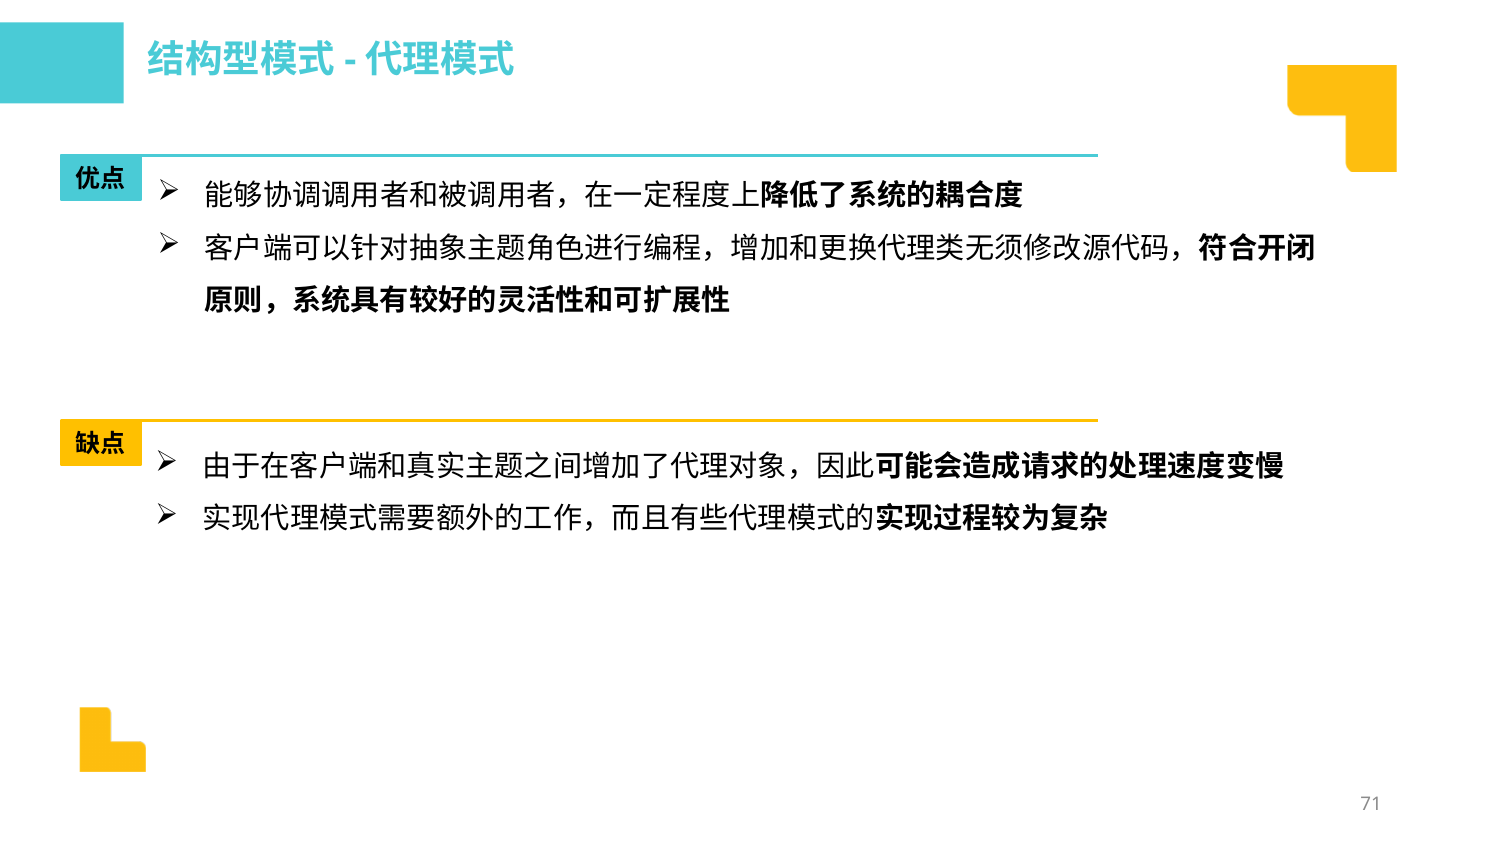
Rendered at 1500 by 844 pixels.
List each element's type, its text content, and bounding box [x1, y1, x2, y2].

picture [1287, 65, 1397, 172]
list 结构型模式-代理模式 [132, 35, 736, 105]
picture [80, 708, 145, 771]
text_box 能够协调调用者和被调用者，在一定程度上降低了系统的耦合度 客户端可以针对抽象主题角色进行编程，增加和更换代理类无须修改源代码，符合开闭原则，系统具有较好的灵活性和可扩展性 [142, 151, 1346, 324]
slide_number 71 [1059, 782, 1397, 827]
text_box [0, 22, 124, 104]
text_box 优点 [60, 154, 141, 200]
text_box 由于在客户端和真实主题之间增加了代理对象，因此可能会造成请求的处理速度变慢 实现代理模式需要额外的工作，而且有些代理模式的实现过程较为复杂 [140, 422, 1366, 543]
text_box 缺点 [60, 420, 141, 466]
